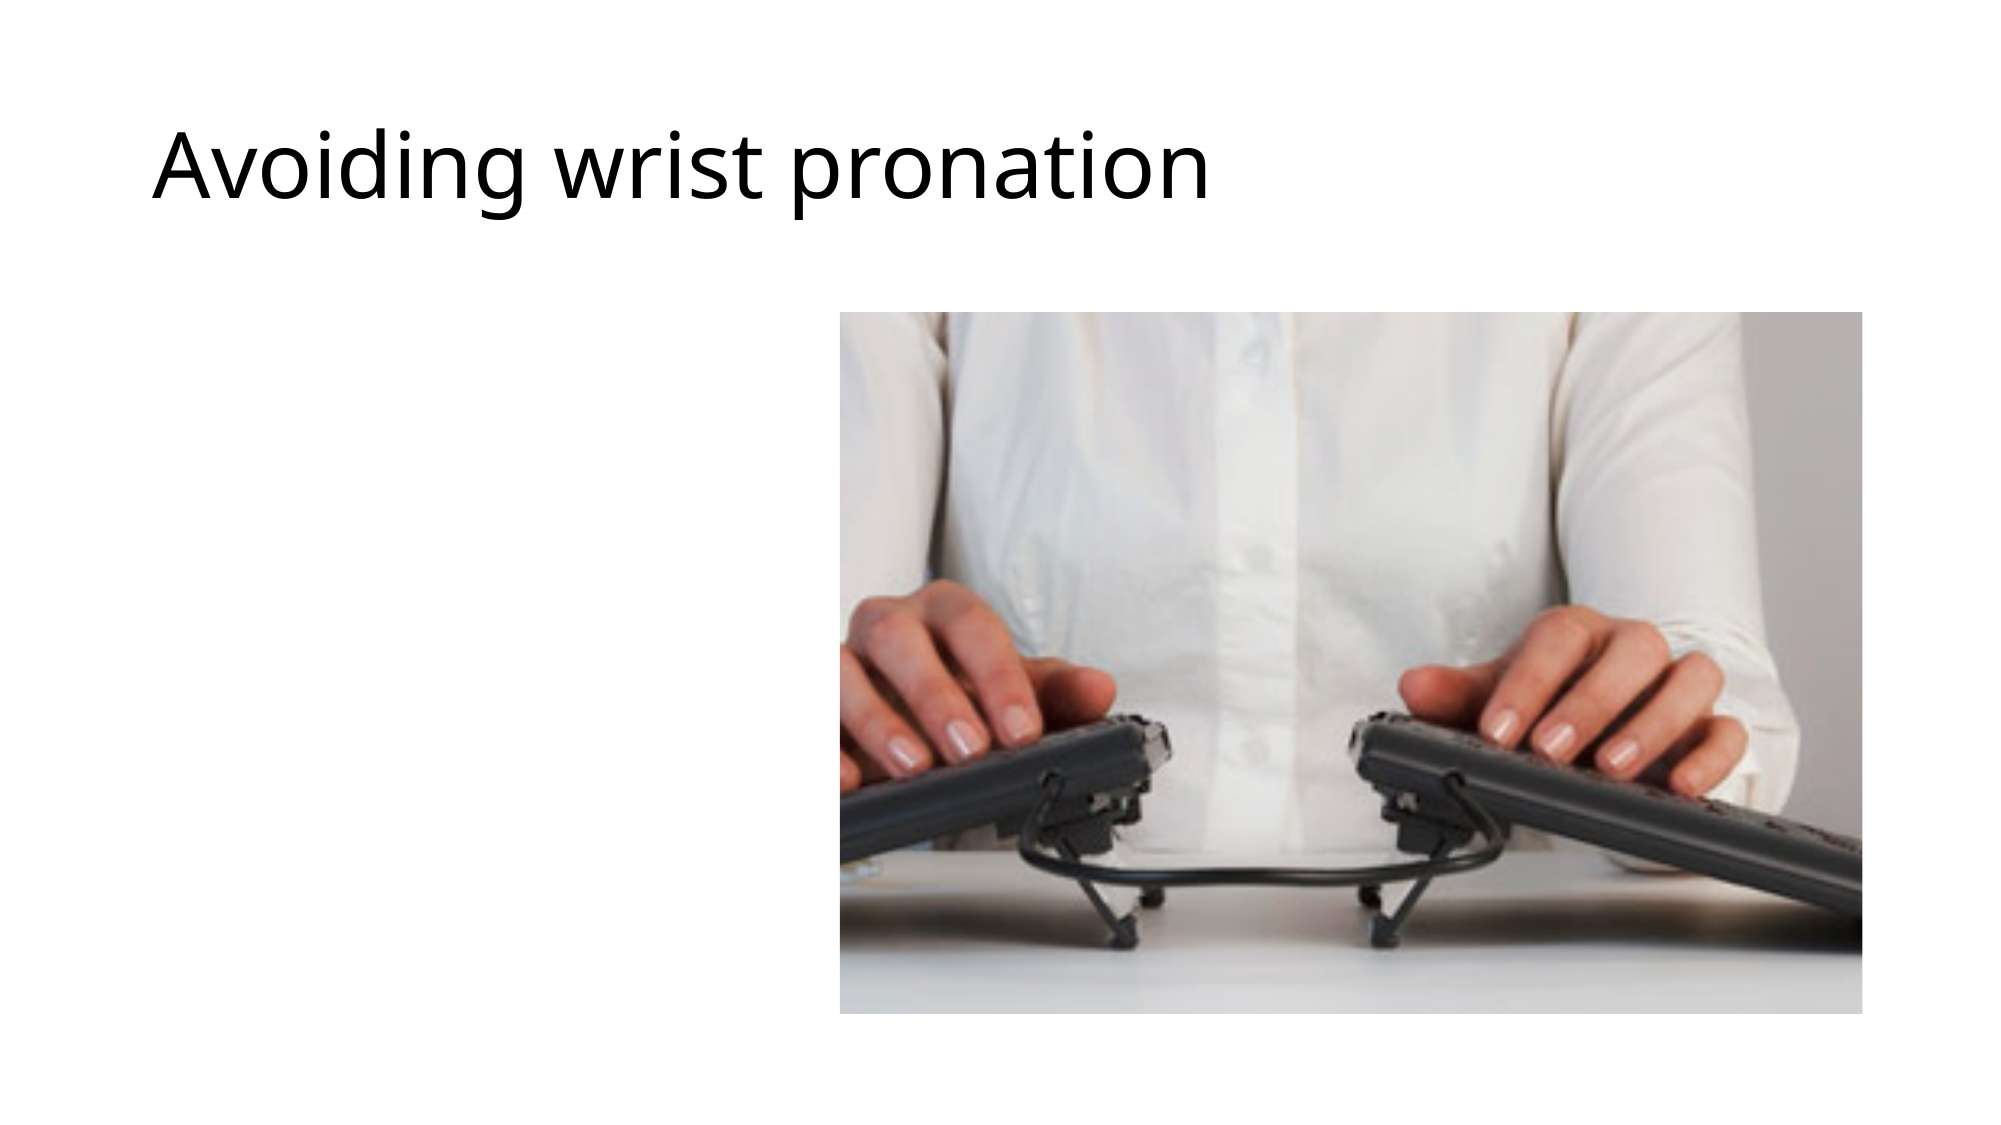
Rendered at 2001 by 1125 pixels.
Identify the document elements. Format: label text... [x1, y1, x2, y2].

title Avoiding wrist pronation [137, 59, 1863, 278]
picture [839, 312, 1863, 1014]
